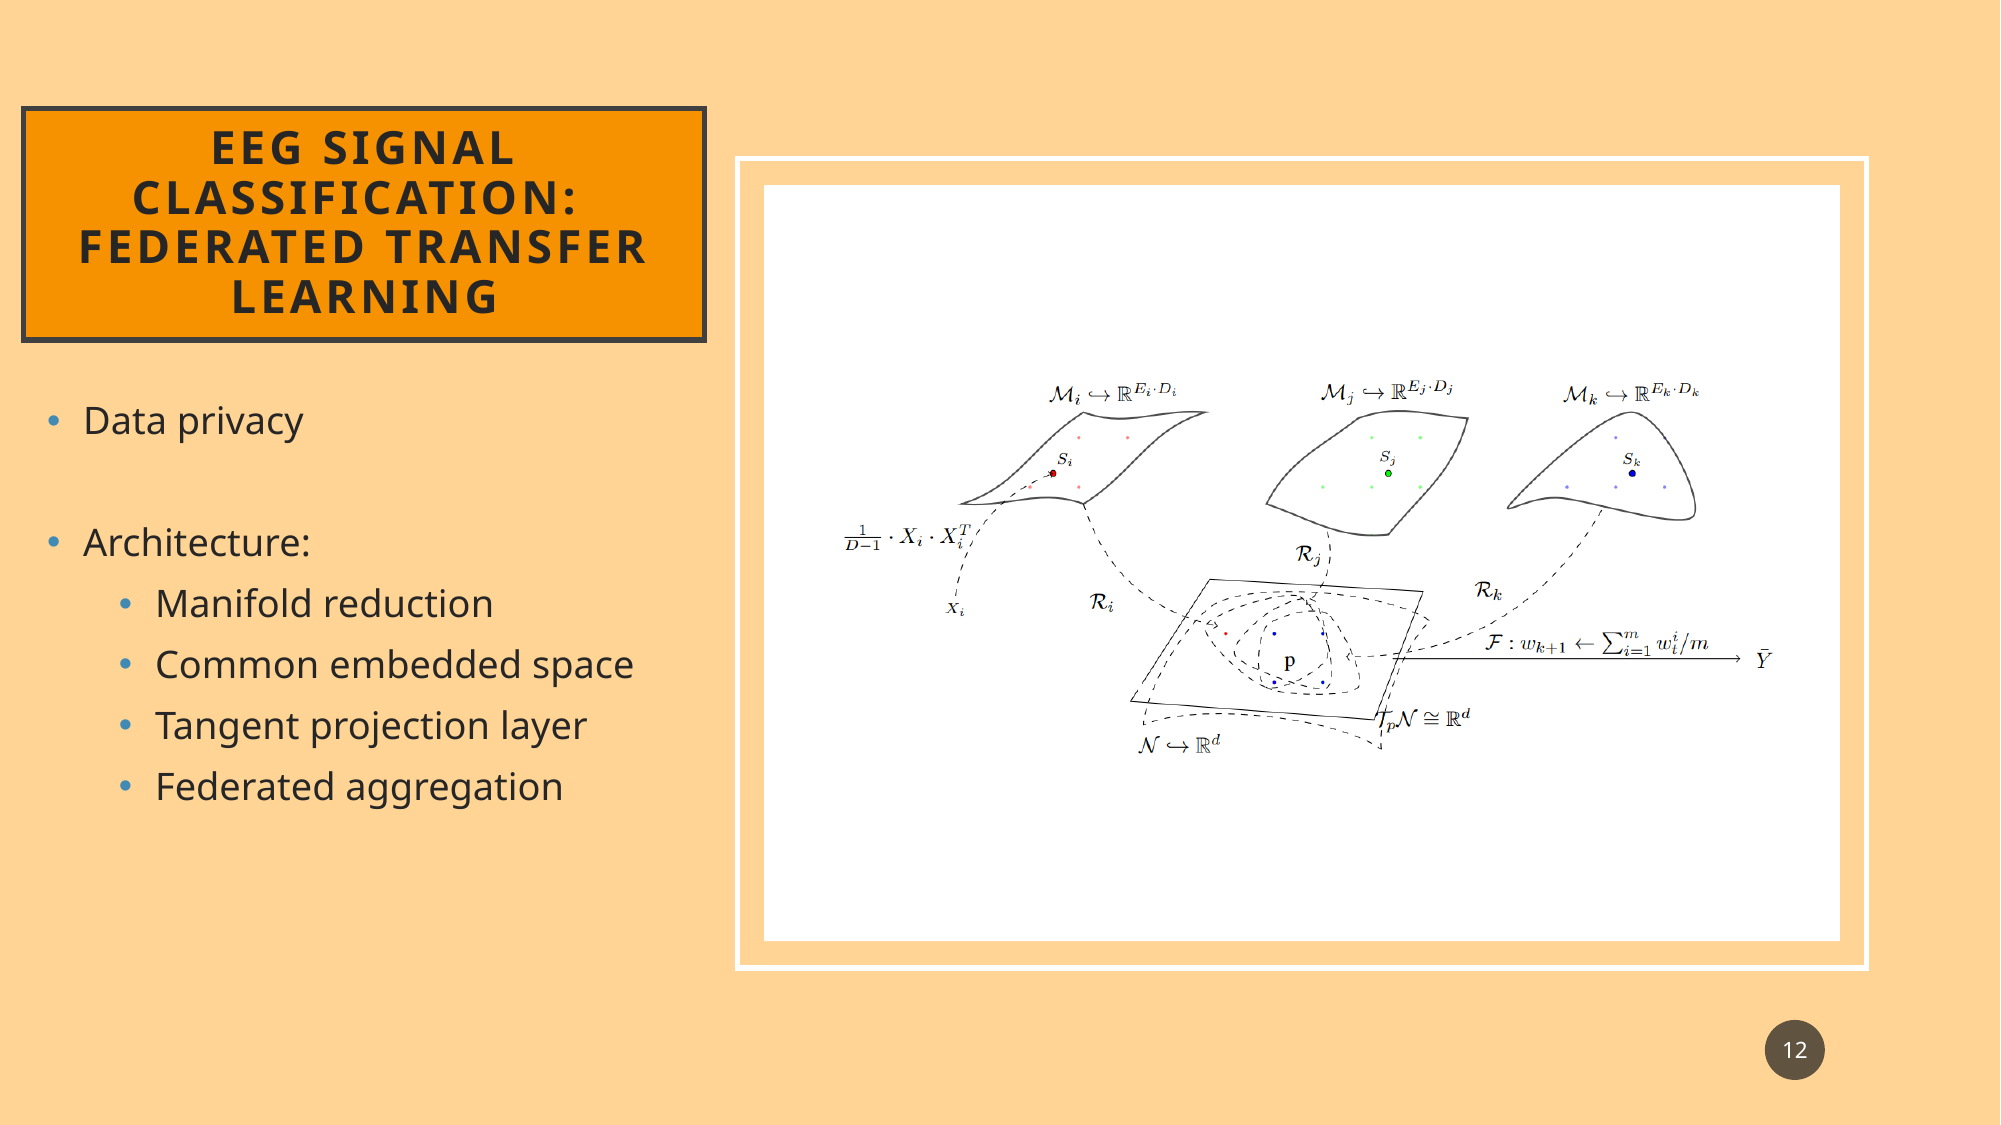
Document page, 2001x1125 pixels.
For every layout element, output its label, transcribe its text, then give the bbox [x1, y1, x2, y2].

text_box [763, 184, 1841, 942]
title Eeg signal classification: Federated transfer learning [21, 106, 707, 343]
text_box [736, 157, 1868, 969]
slide_number 12 [1764, 1019, 1825, 1080]
text_box Data privacy Architecture: Manifold reduction Common embedded space Tangent projection layer Federated aggregation [23, 328, 660, 846]
picture [791, 365, 1813, 762]
